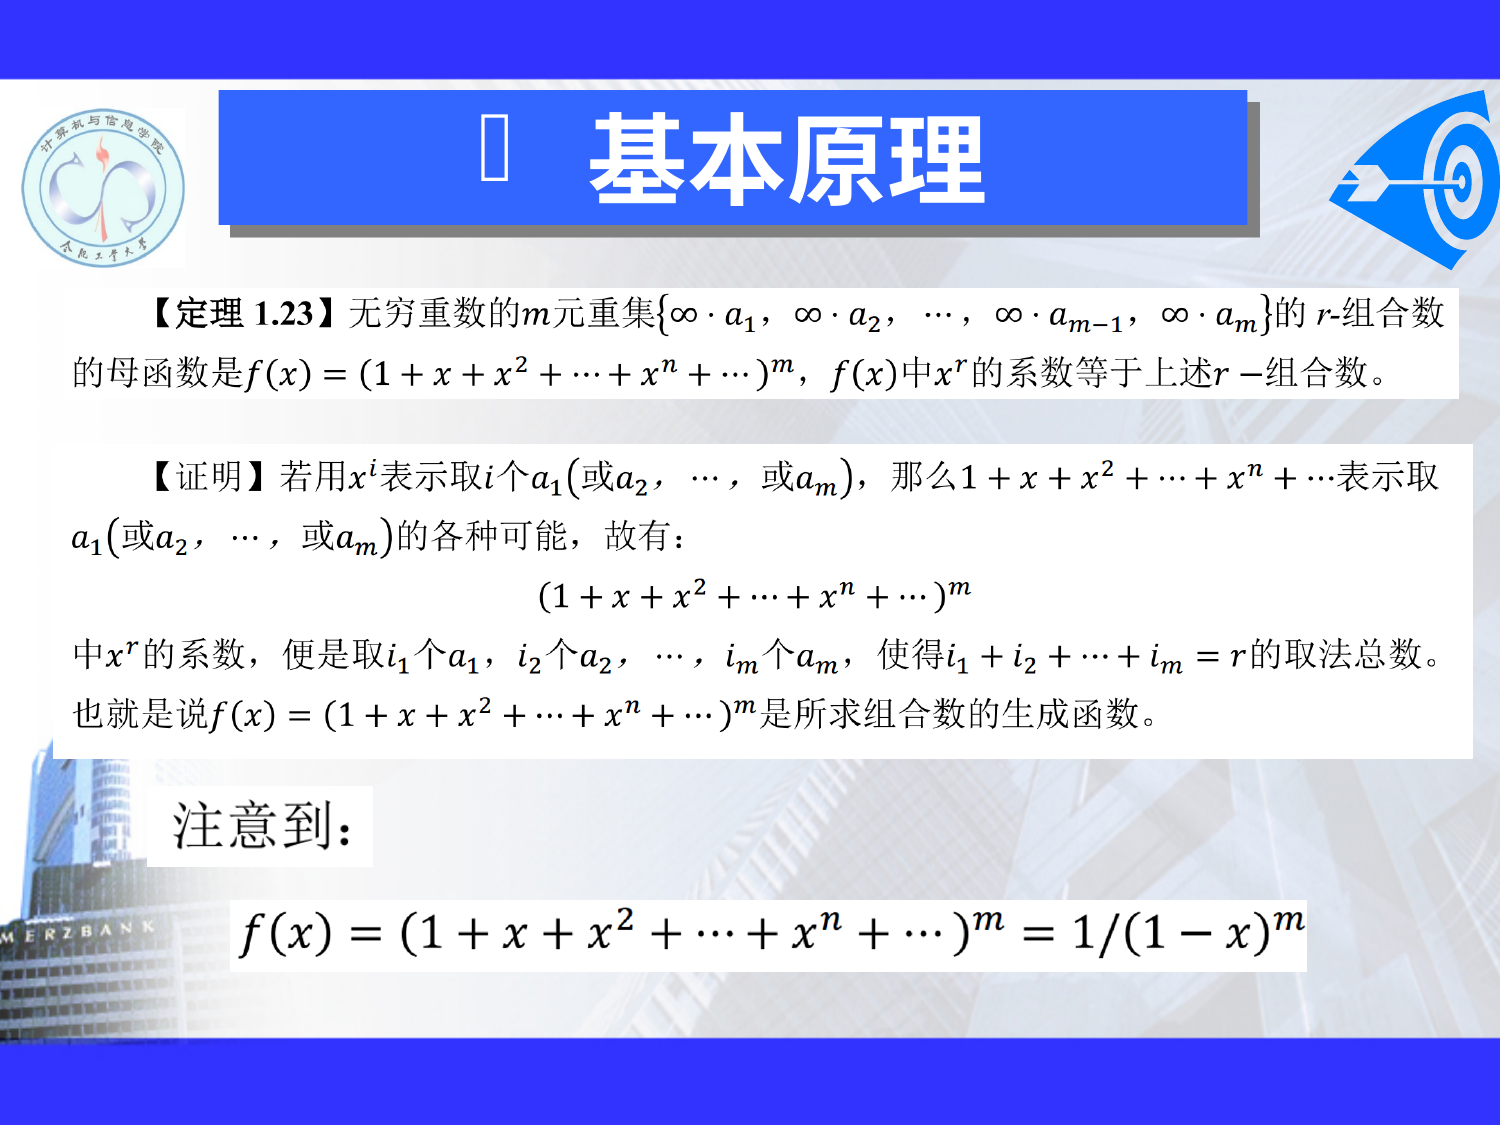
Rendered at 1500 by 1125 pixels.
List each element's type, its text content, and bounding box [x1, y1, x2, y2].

picture [0, 0, 1500, 1125]
text_box 基本原理 [218, 90, 1248, 225]
